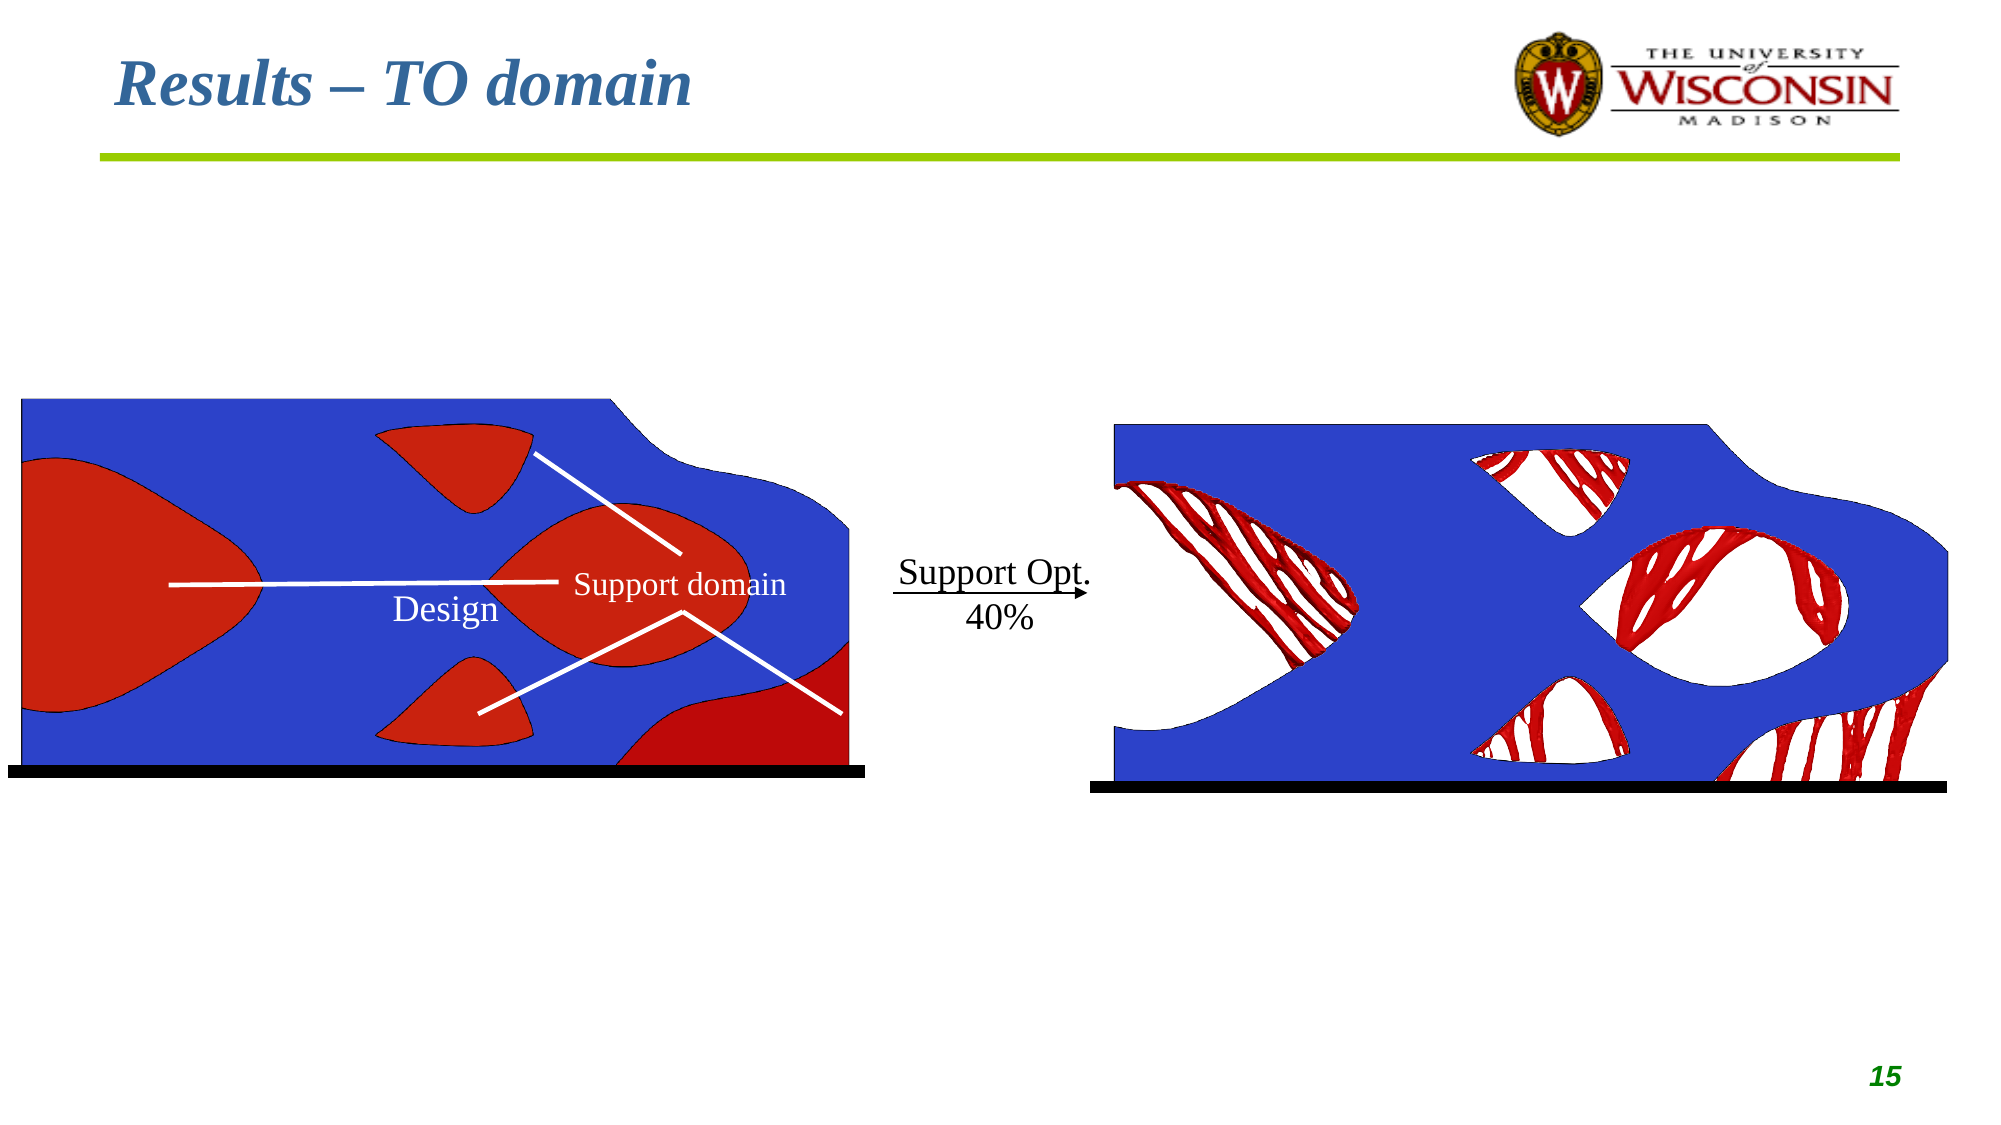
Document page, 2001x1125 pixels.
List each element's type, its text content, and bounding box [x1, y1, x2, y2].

slide_number 15 [1799, 1049, 1917, 1088]
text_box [7, 396, 866, 780]
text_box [168, 452, 843, 715]
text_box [881, 539, 1118, 647]
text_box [1089, 420, 1954, 804]
picture [1505, 22, 1908, 146]
title Results – TO domain [99, 37, 1900, 121]
